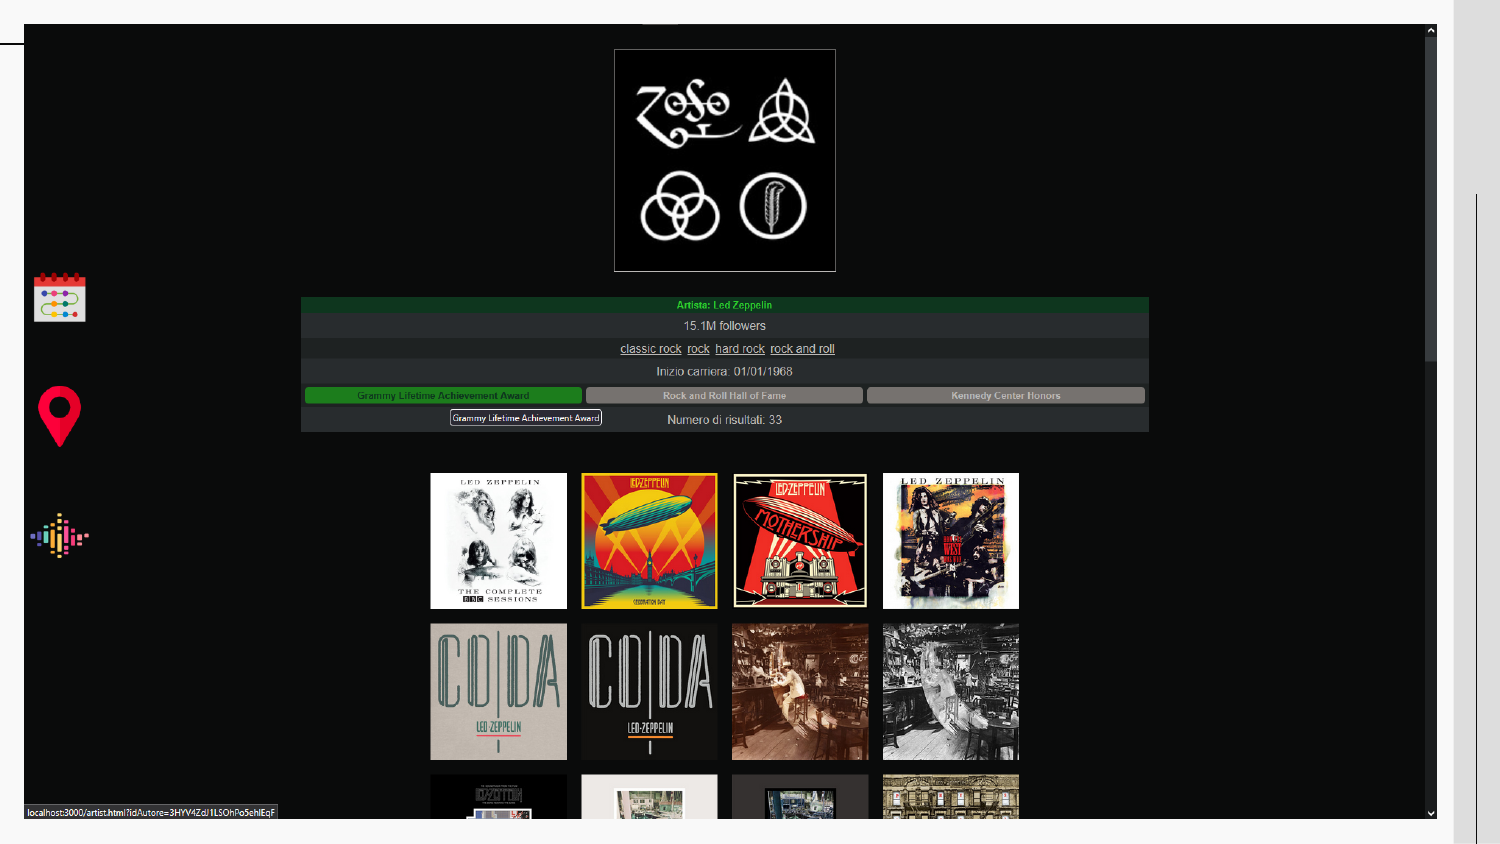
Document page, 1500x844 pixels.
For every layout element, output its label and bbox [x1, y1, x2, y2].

picture [24, 24, 1437, 819]
